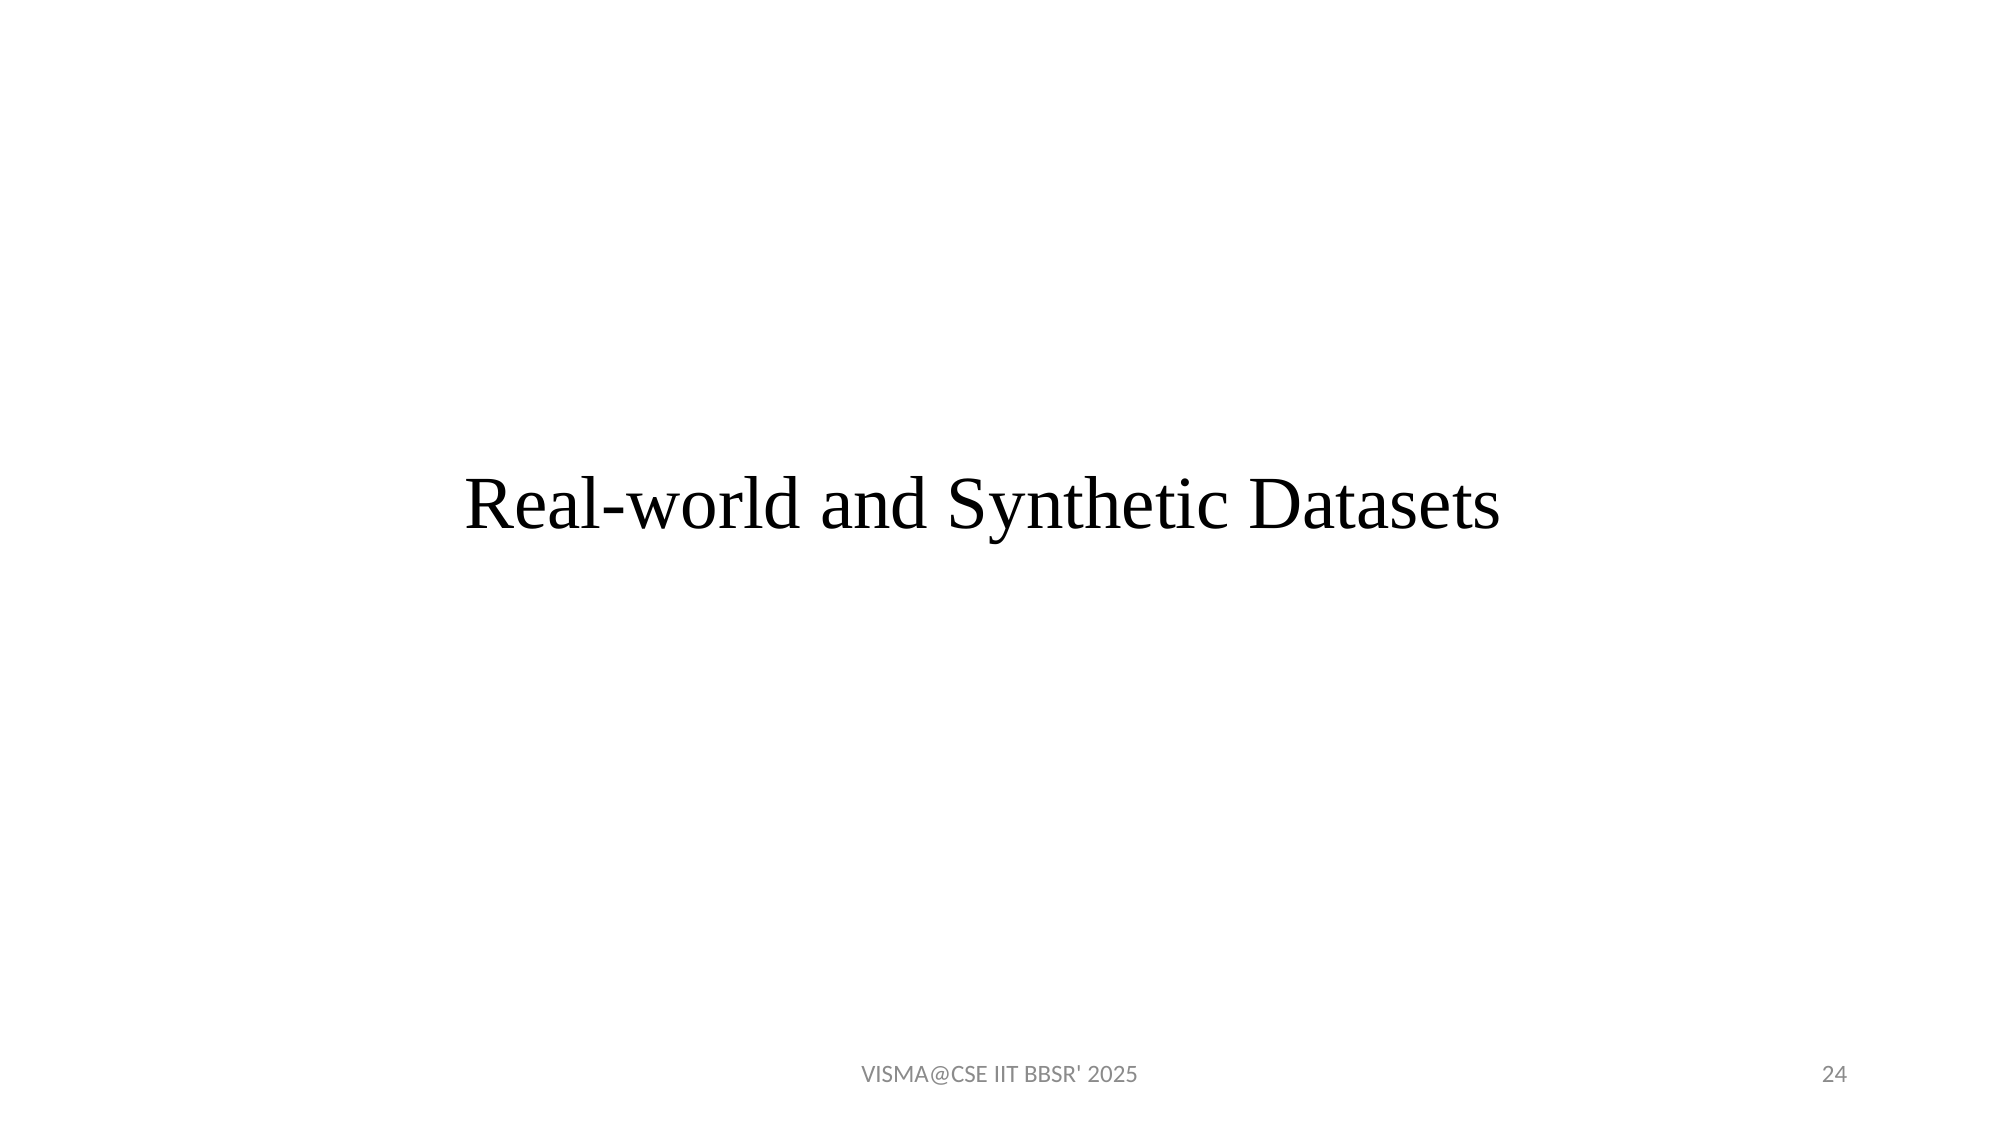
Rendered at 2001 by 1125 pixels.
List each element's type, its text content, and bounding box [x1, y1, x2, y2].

footer VISMA@CSE IIT BBSR' 2025 [662, 1042, 1338, 1103]
title Real-world and Synthetic Datasets [449, 395, 1590, 613]
slide_number 24 [1412, 1042, 1863, 1103]
